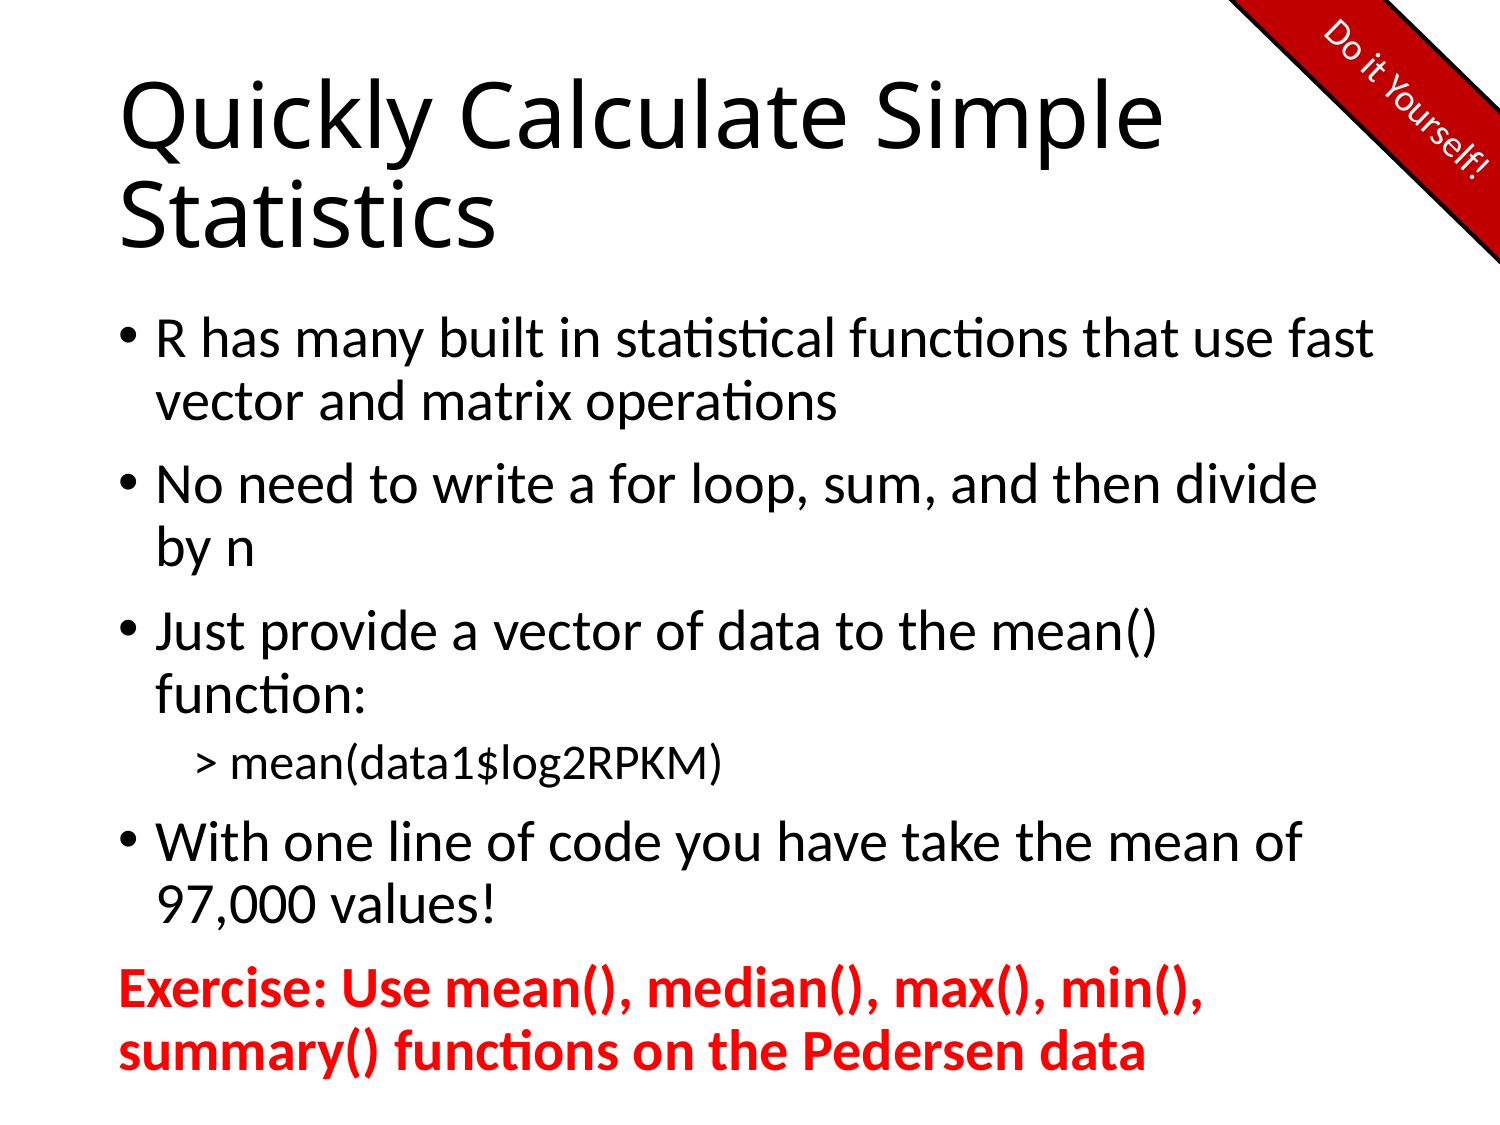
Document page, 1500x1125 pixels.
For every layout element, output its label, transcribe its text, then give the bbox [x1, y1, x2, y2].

text_box Do it Yourself! [1230, 0, 1500, 263]
title Quickly Calculate Simple Statistics [103, 59, 1397, 278]
list R has many built in statistical functions that use fast vector and matrix operations No need to write a for loop, sum, and then divide by n Just provide a vector of data to the mean() function: > mean(data1$log2RPKM) With one line of code you have take the mean of 97,000 values! Exercise: Use mean(), median(), max(), min(), summary() functions on the Pedersen data [103, 299, 1397, 1095]
